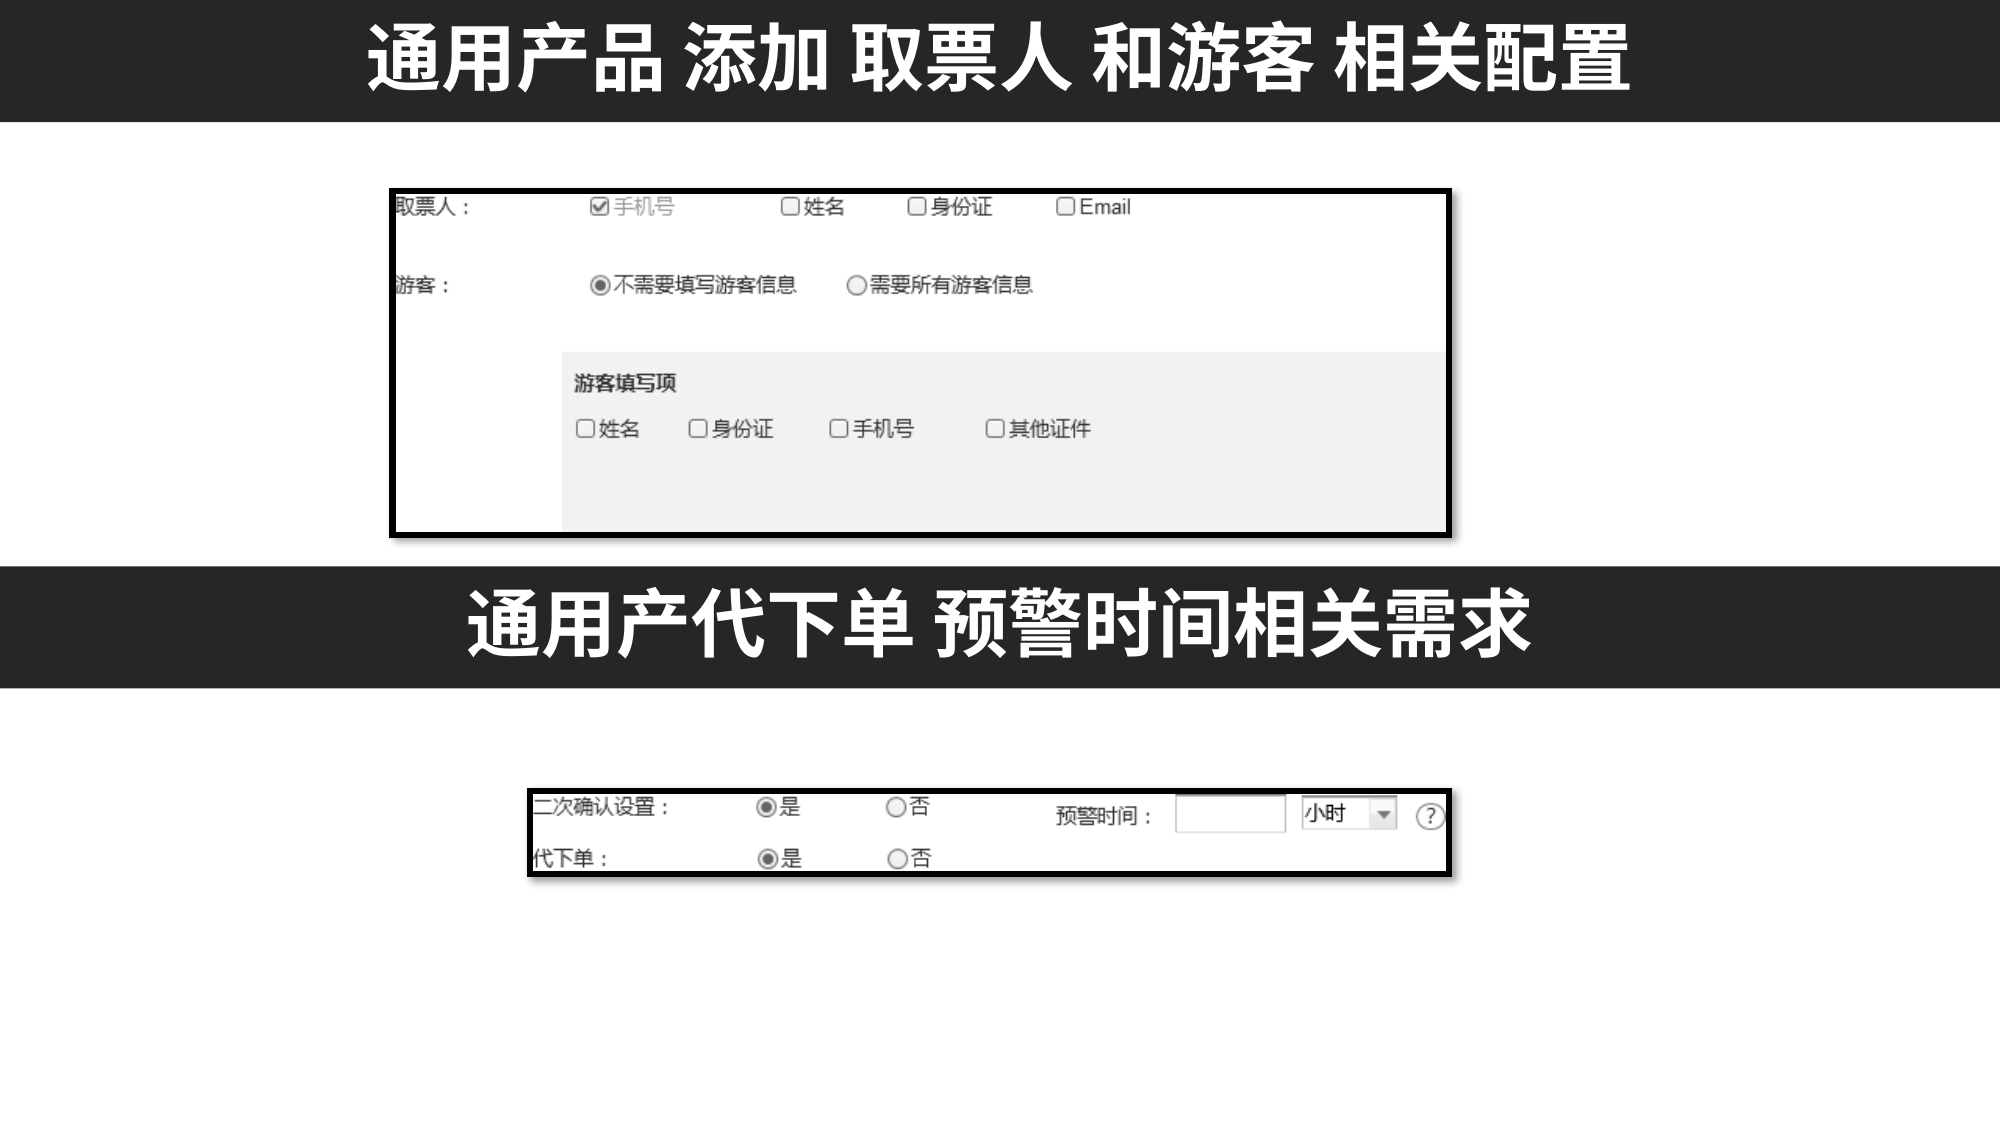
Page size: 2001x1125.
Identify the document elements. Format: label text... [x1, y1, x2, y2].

text_box 通用产品 添加 取票人 和游客 相关配置 [0, 0, 2000, 123]
picture [533, 794, 1446, 871]
picture [395, 194, 1446, 532]
text_box 通用产代下单 预警时间相关需求 [0, 566, 2000, 689]
